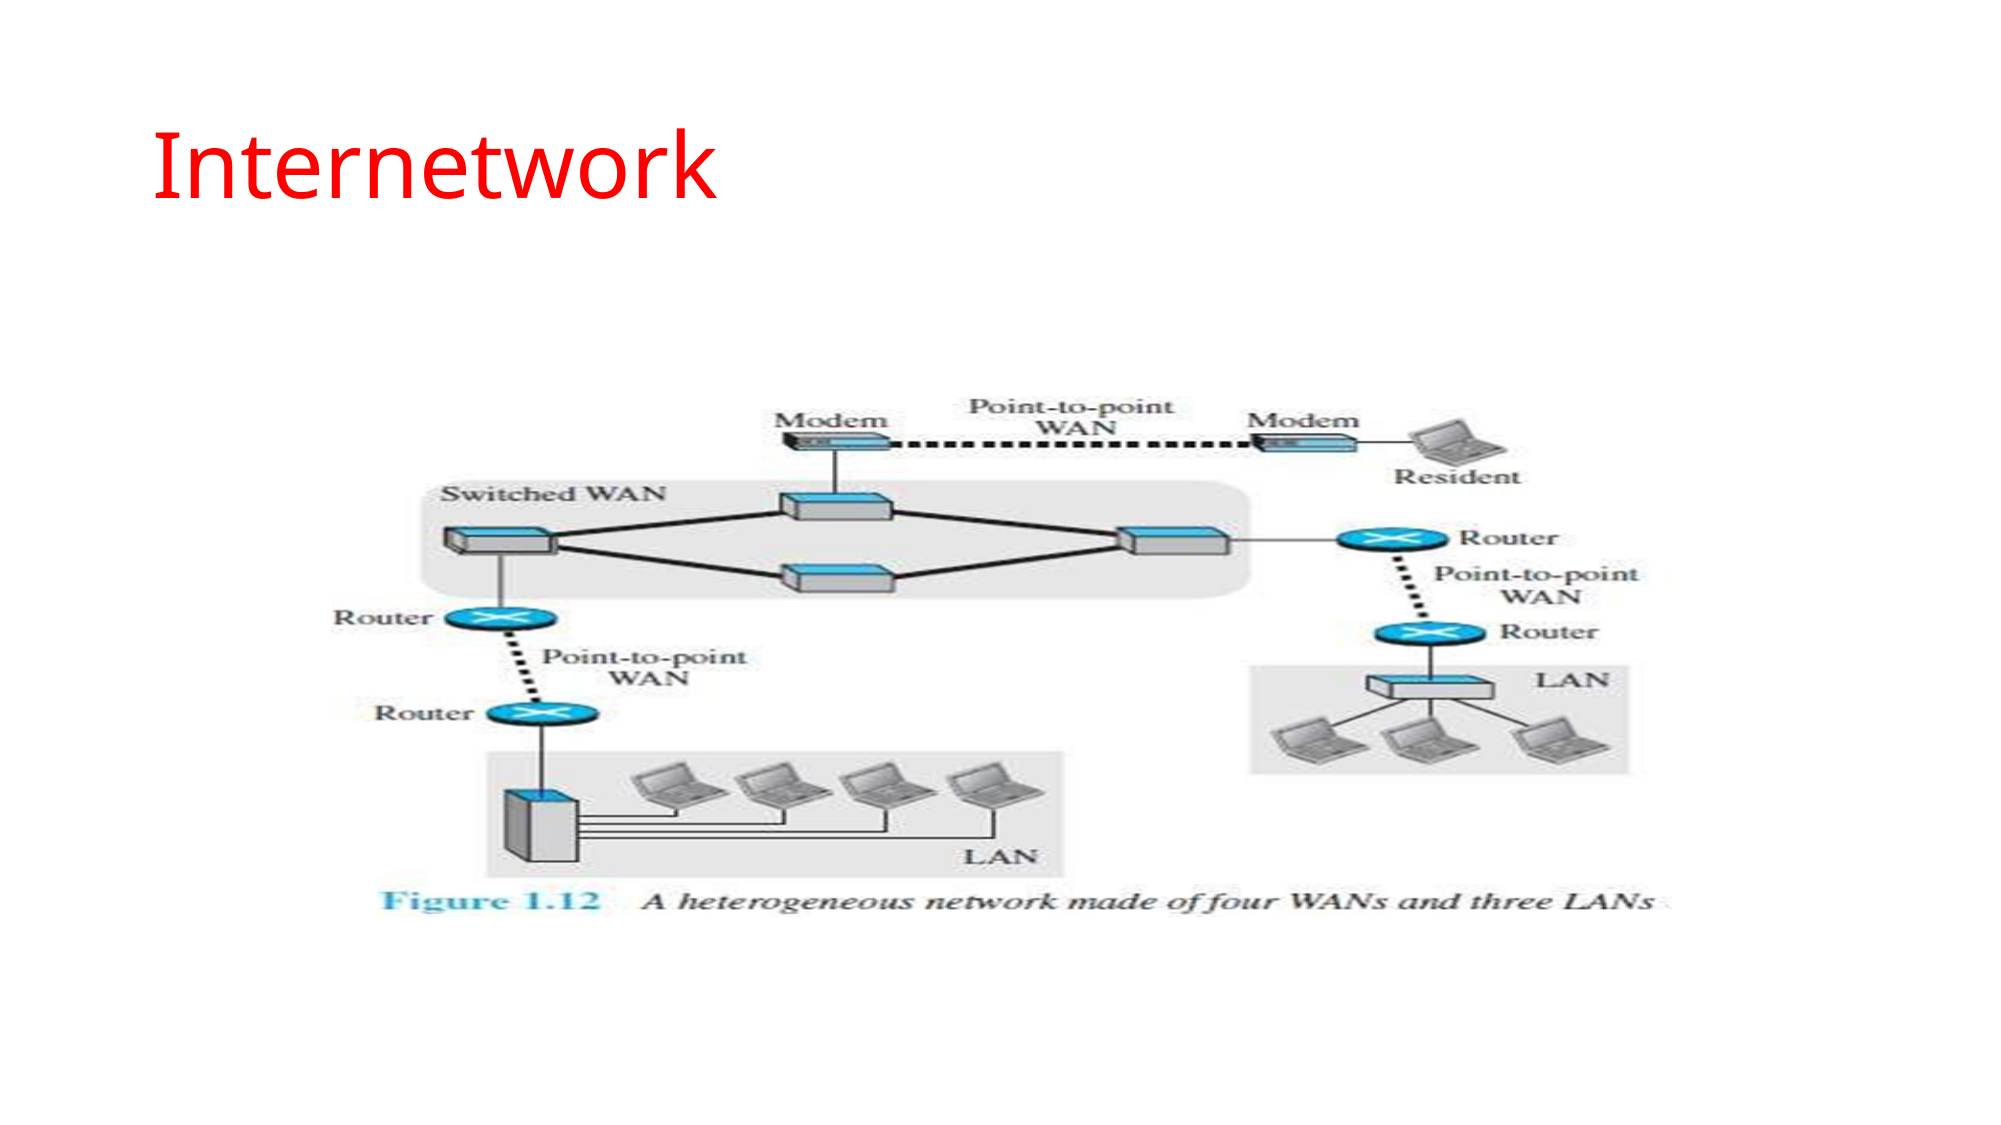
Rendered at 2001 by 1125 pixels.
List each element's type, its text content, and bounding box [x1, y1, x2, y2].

title Internetwork [137, 59, 1863, 278]
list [331, 396, 1672, 917]
